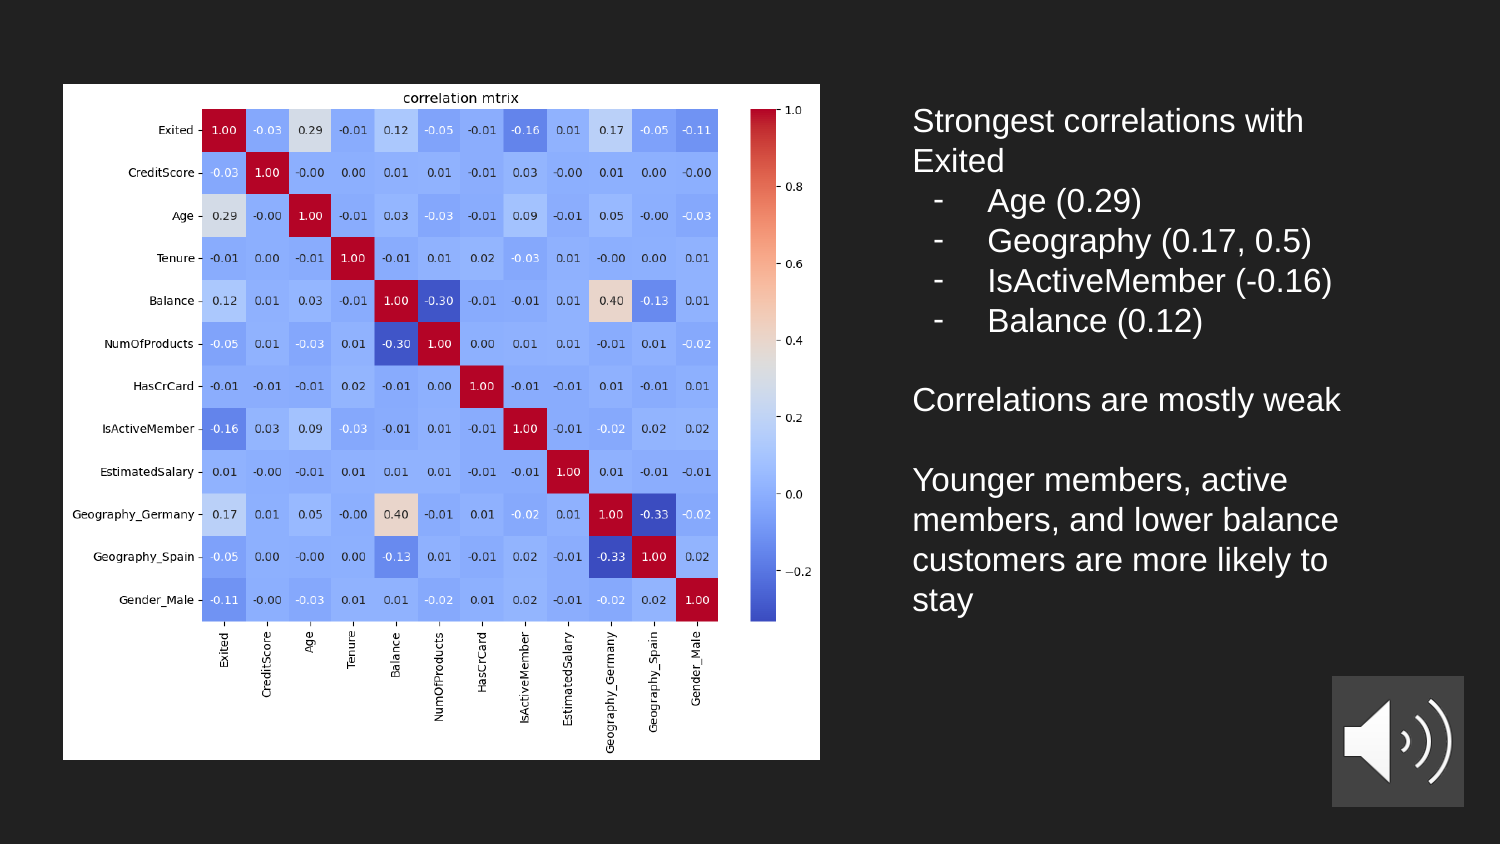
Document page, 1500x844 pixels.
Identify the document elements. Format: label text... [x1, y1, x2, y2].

picture [1330, 674, 1465, 809]
picture [63, 84, 820, 760]
text_box Strongest correlations with Exited Age (0.29) Geography (0.17, 0.5) IsActiveMember (-0.16) Balance (0.12) Correlations are mostly weak Younger members, active members, and lower balance customers are more likely to stay [897, 84, 1390, 634]
